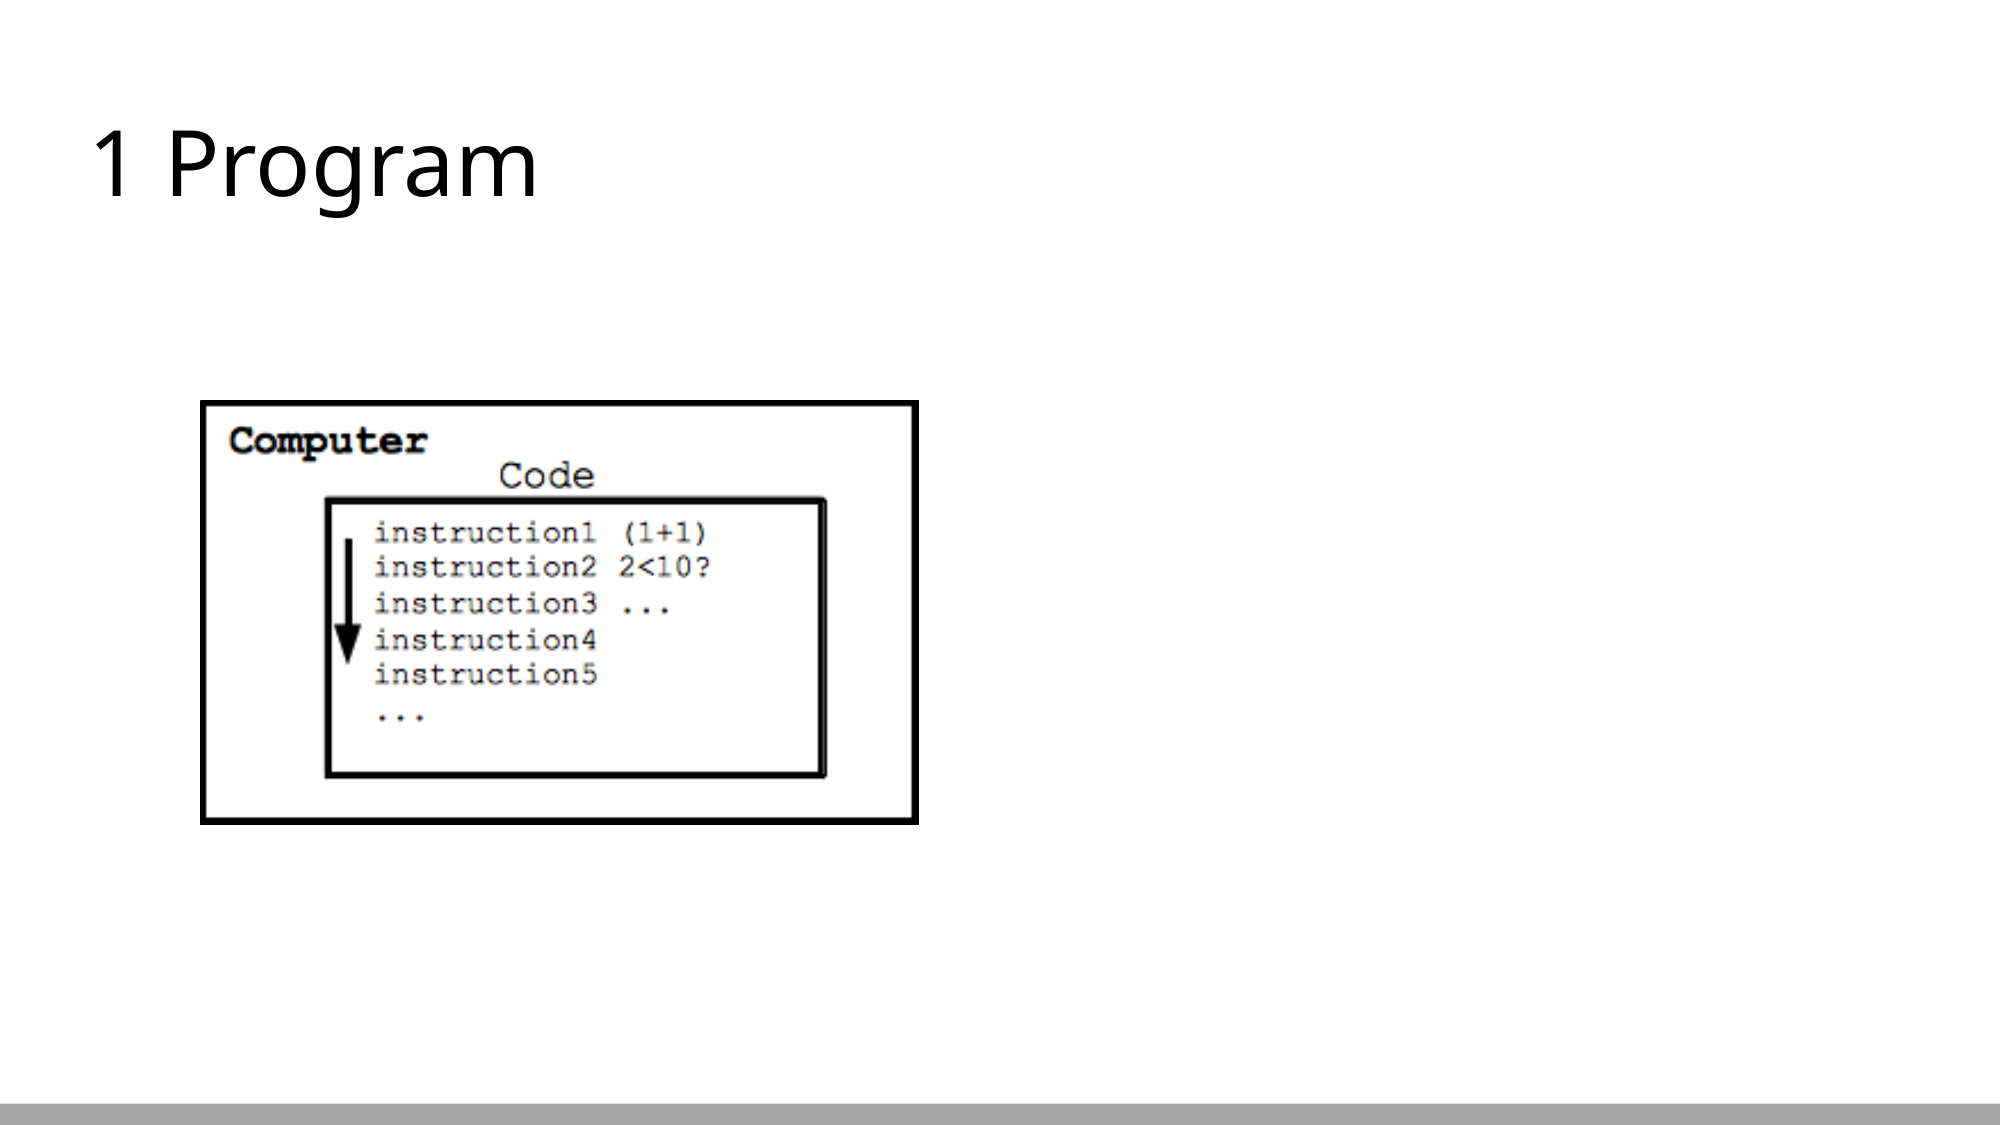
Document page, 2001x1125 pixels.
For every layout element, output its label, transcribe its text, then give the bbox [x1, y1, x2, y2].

title 1 Program [68, 97, 1932, 252]
picture [200, 400, 919, 825]
